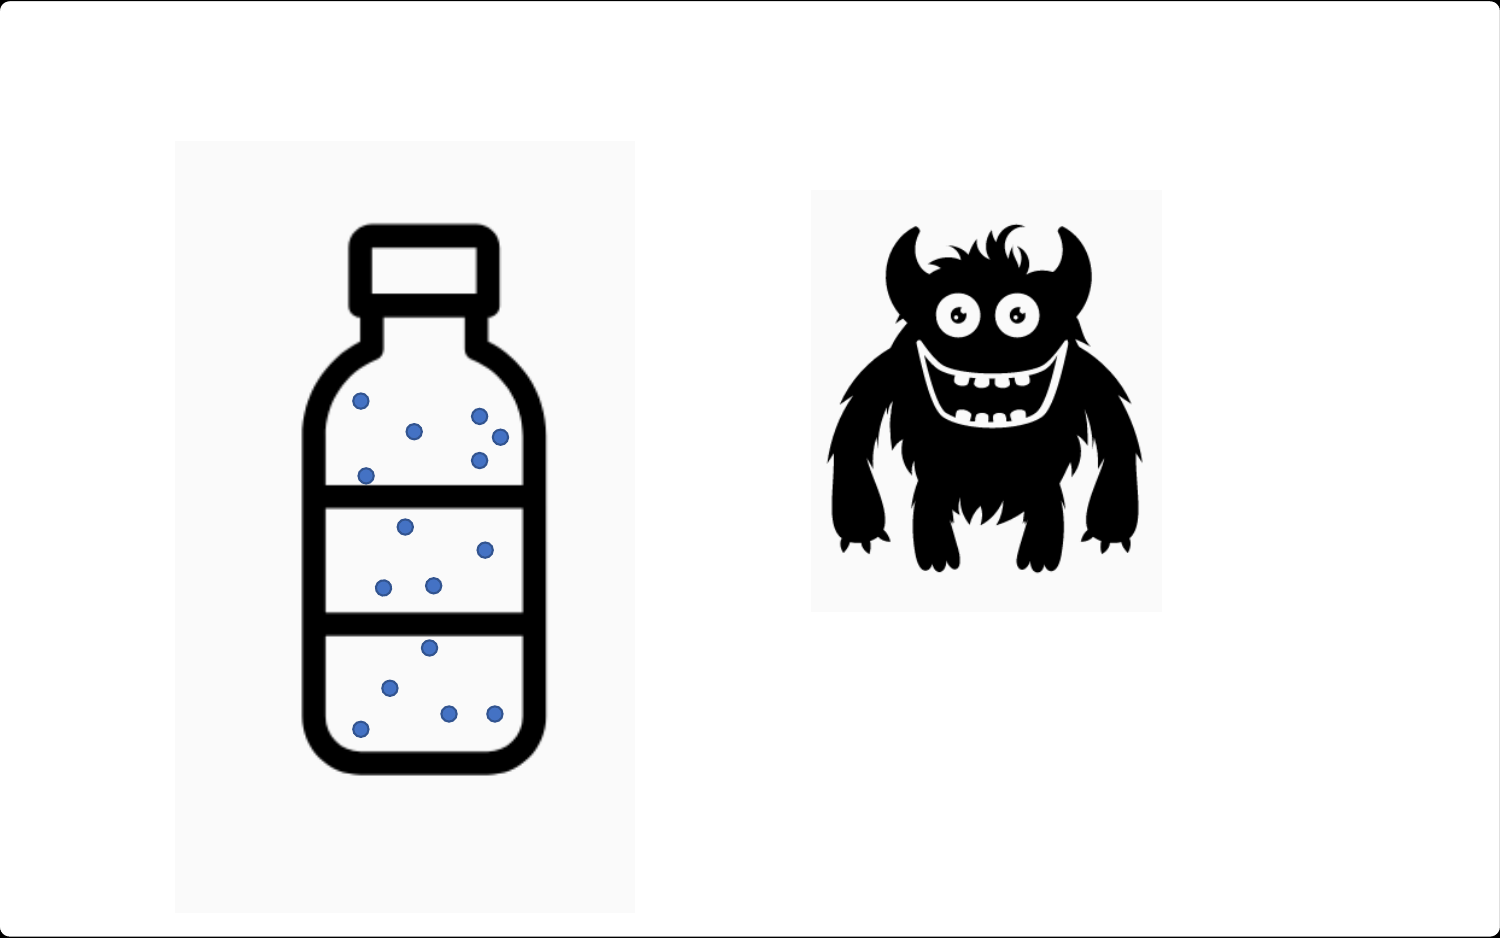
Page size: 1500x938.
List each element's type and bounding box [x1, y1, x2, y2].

picture [175, 141, 635, 913]
picture [811, 190, 1162, 612]
